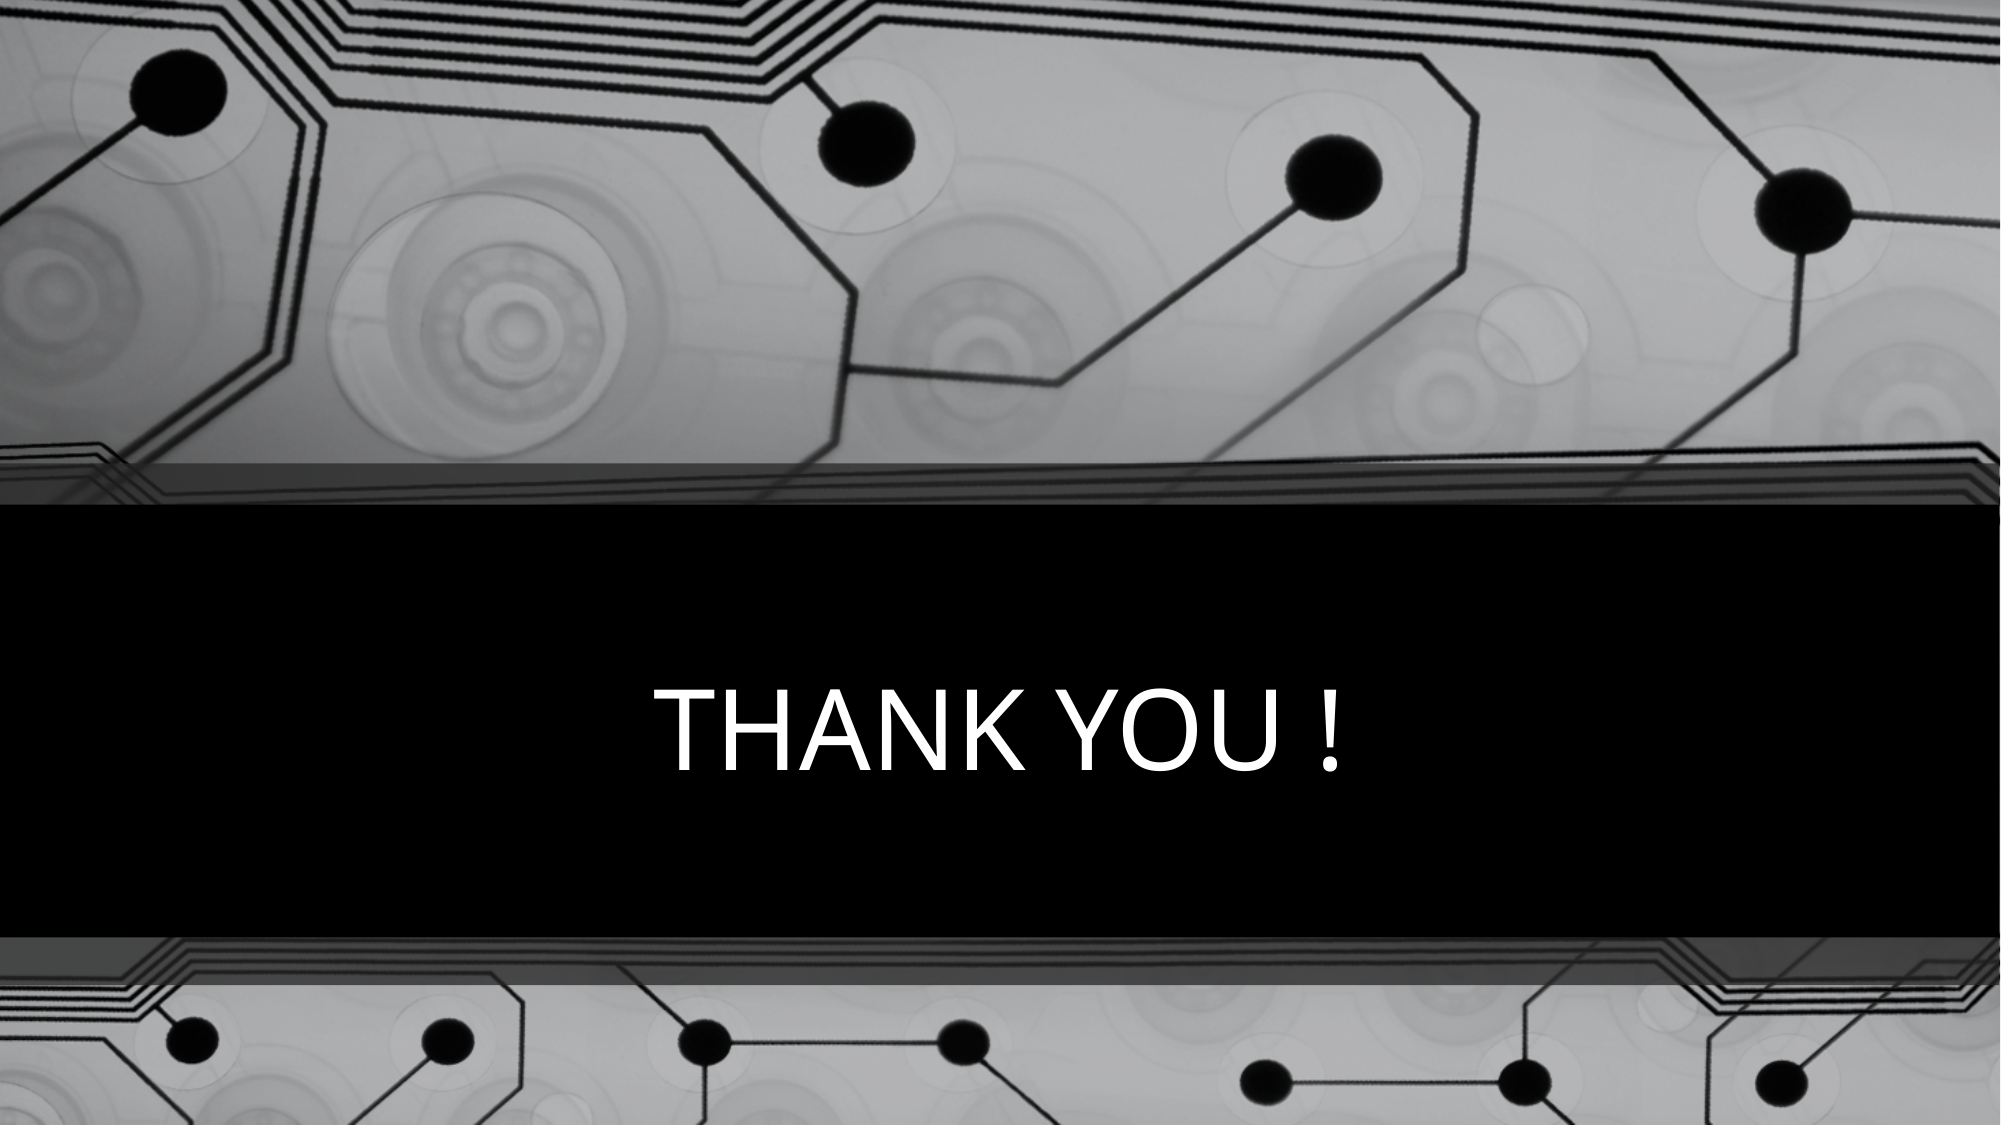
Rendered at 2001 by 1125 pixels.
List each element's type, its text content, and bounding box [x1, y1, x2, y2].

picture [0, 0, 2001, 1125]
title THANK YOU ! [174, 519, 1825, 800]
